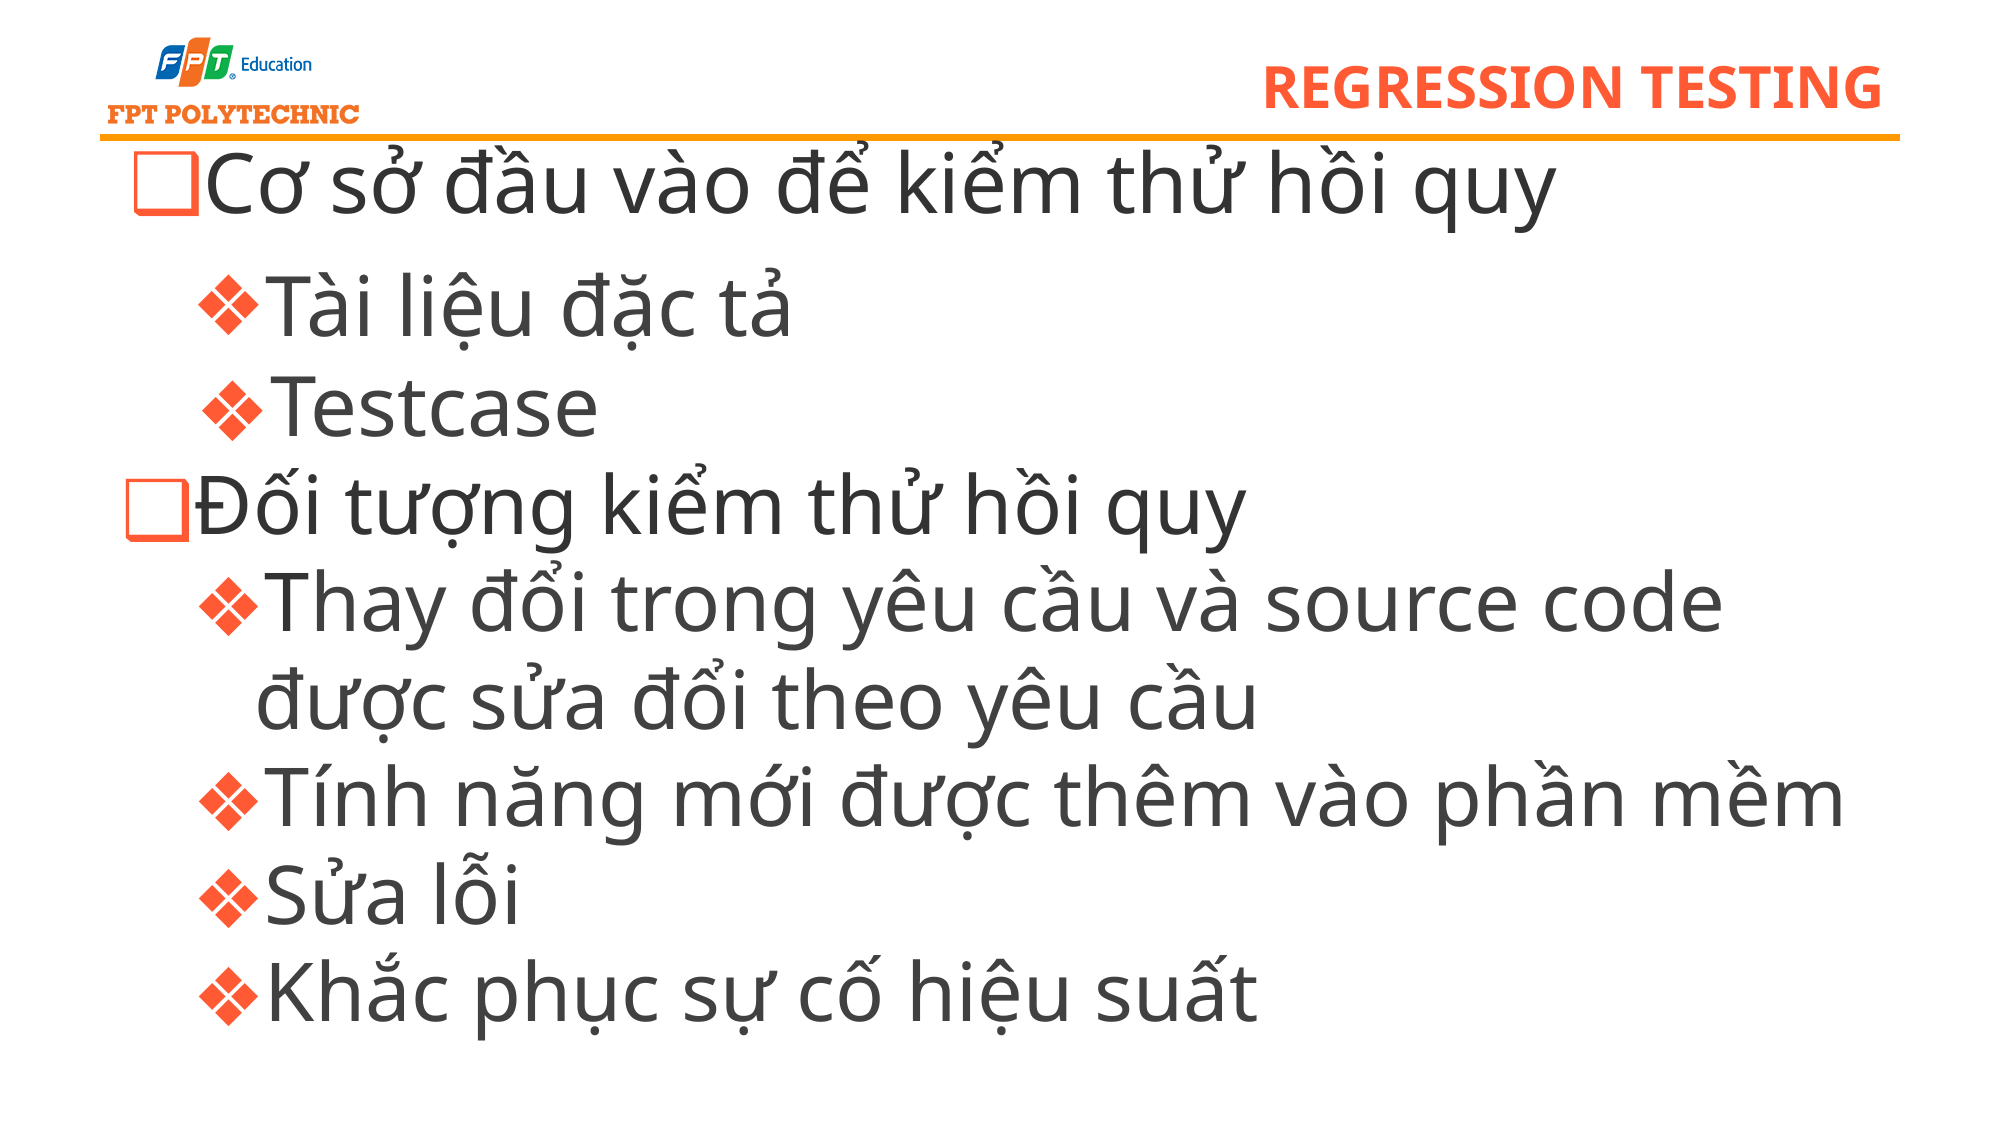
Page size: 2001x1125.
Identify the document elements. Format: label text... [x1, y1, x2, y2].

text_box Cơ sở đầu vào để kiểm thử hồi quy [114, 114, 1913, 245]
text_box Tài liệu đặc tả Testcase Đối tượng kiểm thử hồi quy Thay đổi trong yêu cầu và source code được sửa đổi theo yêu cầu Tính năng mới được thêm vào phần mềm Sửa lỗi Khắc phục sự cố hiệu suất [42, 245, 1913, 1125]
title regression testing [366, 45, 1900, 114]
picture [99, 135, 114, 143]
picture [99, 25, 367, 134]
